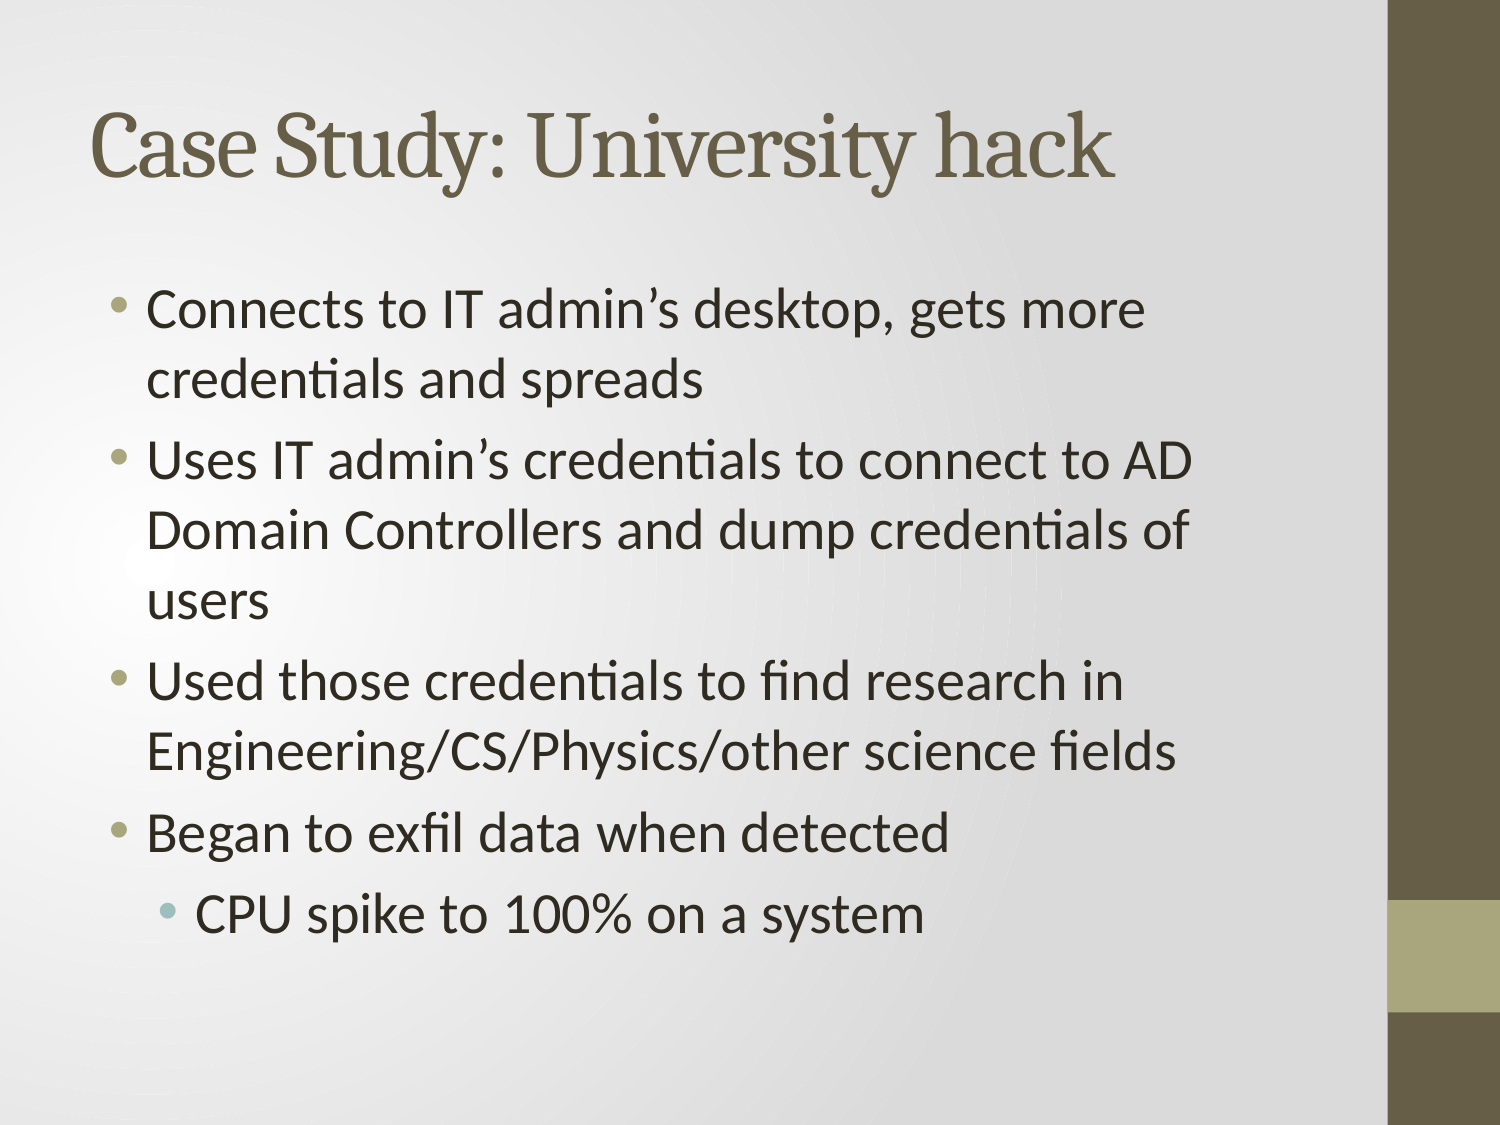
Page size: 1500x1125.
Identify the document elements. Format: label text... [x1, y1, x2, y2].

list Connects to IT admin’s desktop, gets more credentials and spreads Uses IT admin’s credentials to connect to AD Domain Controllers and dump credentials of users Used those credentials to find research in Engineering/CS/Physics/other science fields Began to exfil data when detected CPU spike to 100% on a system [75, 262, 1325, 1050]
title Case Study: University hack [75, 45, 1325, 233]
